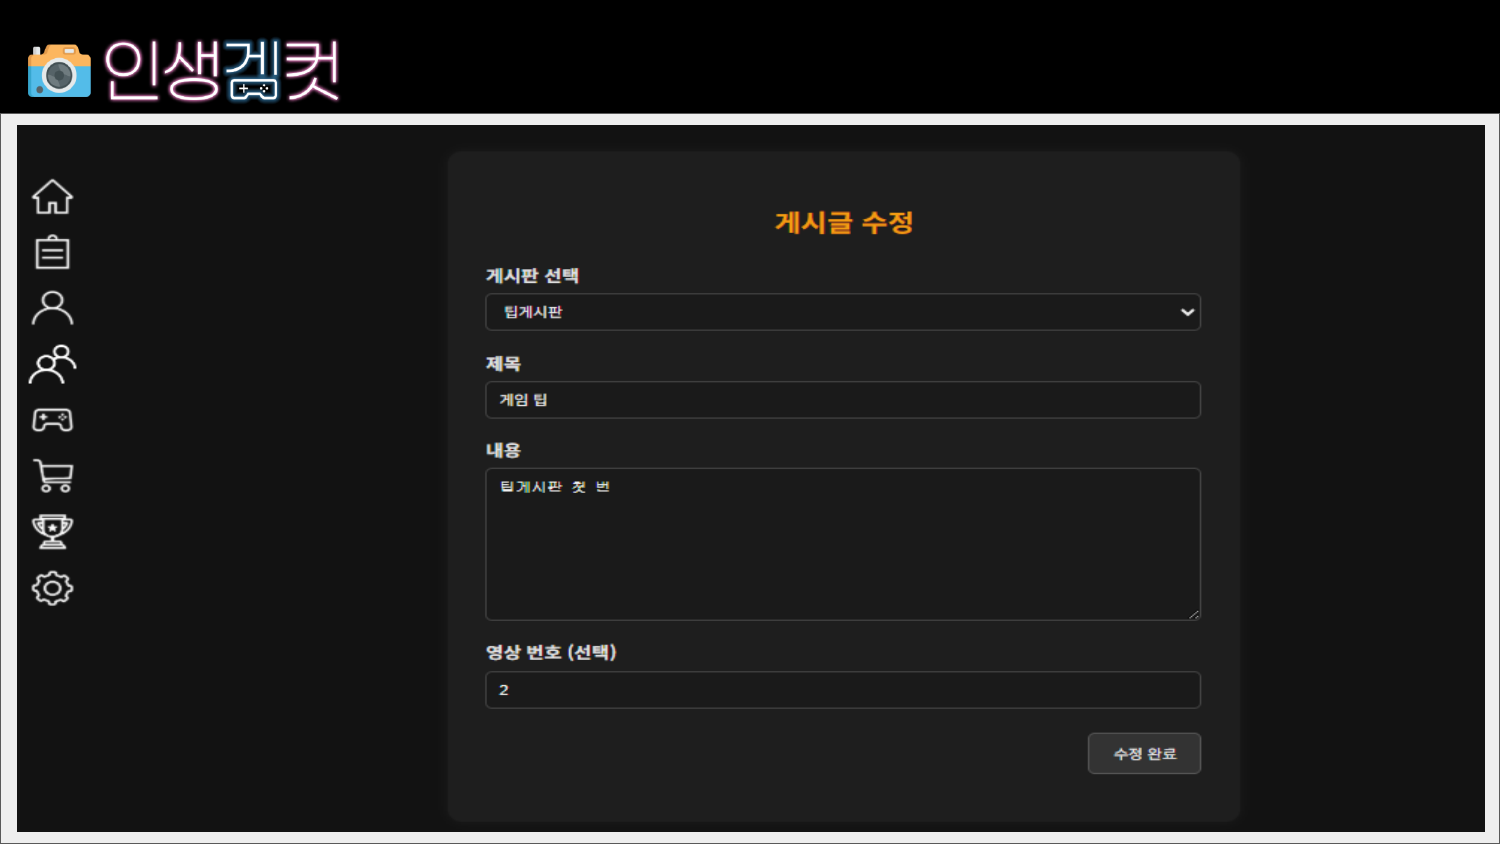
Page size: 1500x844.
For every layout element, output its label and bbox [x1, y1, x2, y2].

picture [17, 125, 1485, 833]
text_box [0, 113, 1500, 844]
picture [17, 25, 348, 114]
